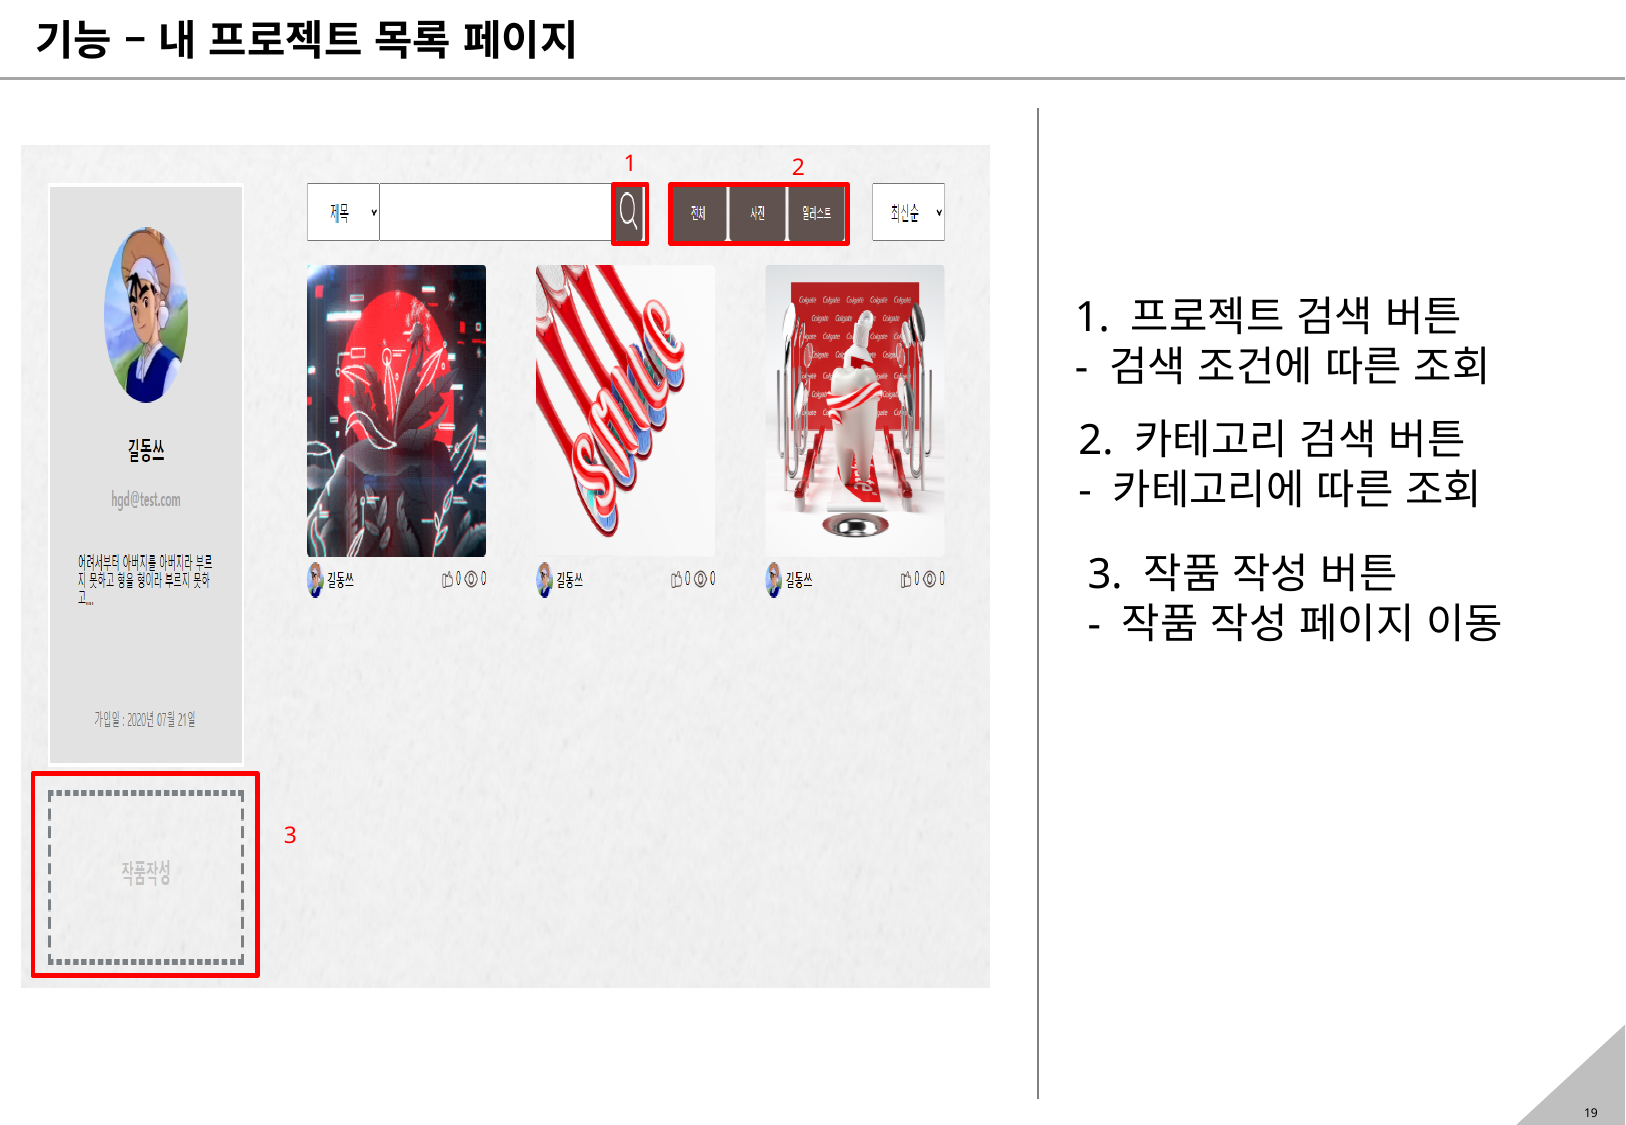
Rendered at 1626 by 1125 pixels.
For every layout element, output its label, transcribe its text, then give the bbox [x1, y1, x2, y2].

text_box 기능 – 내 프로젝트 목록 페이지 [21, 6, 1037, 72]
text_box 3. 작품 작성 버튼 - 작품 작성 페이지 이동 [1073, 539, 1614, 605]
text_box 2. 카테고리 검색 버튼 - 카테고리에 따른 조회 [1063, 405, 1604, 471]
text_box 1. 프로젝트 검색 버튼 - 검색 조건에 따른 조회 [1060, 282, 1593, 347]
picture [20, 145, 990, 988]
